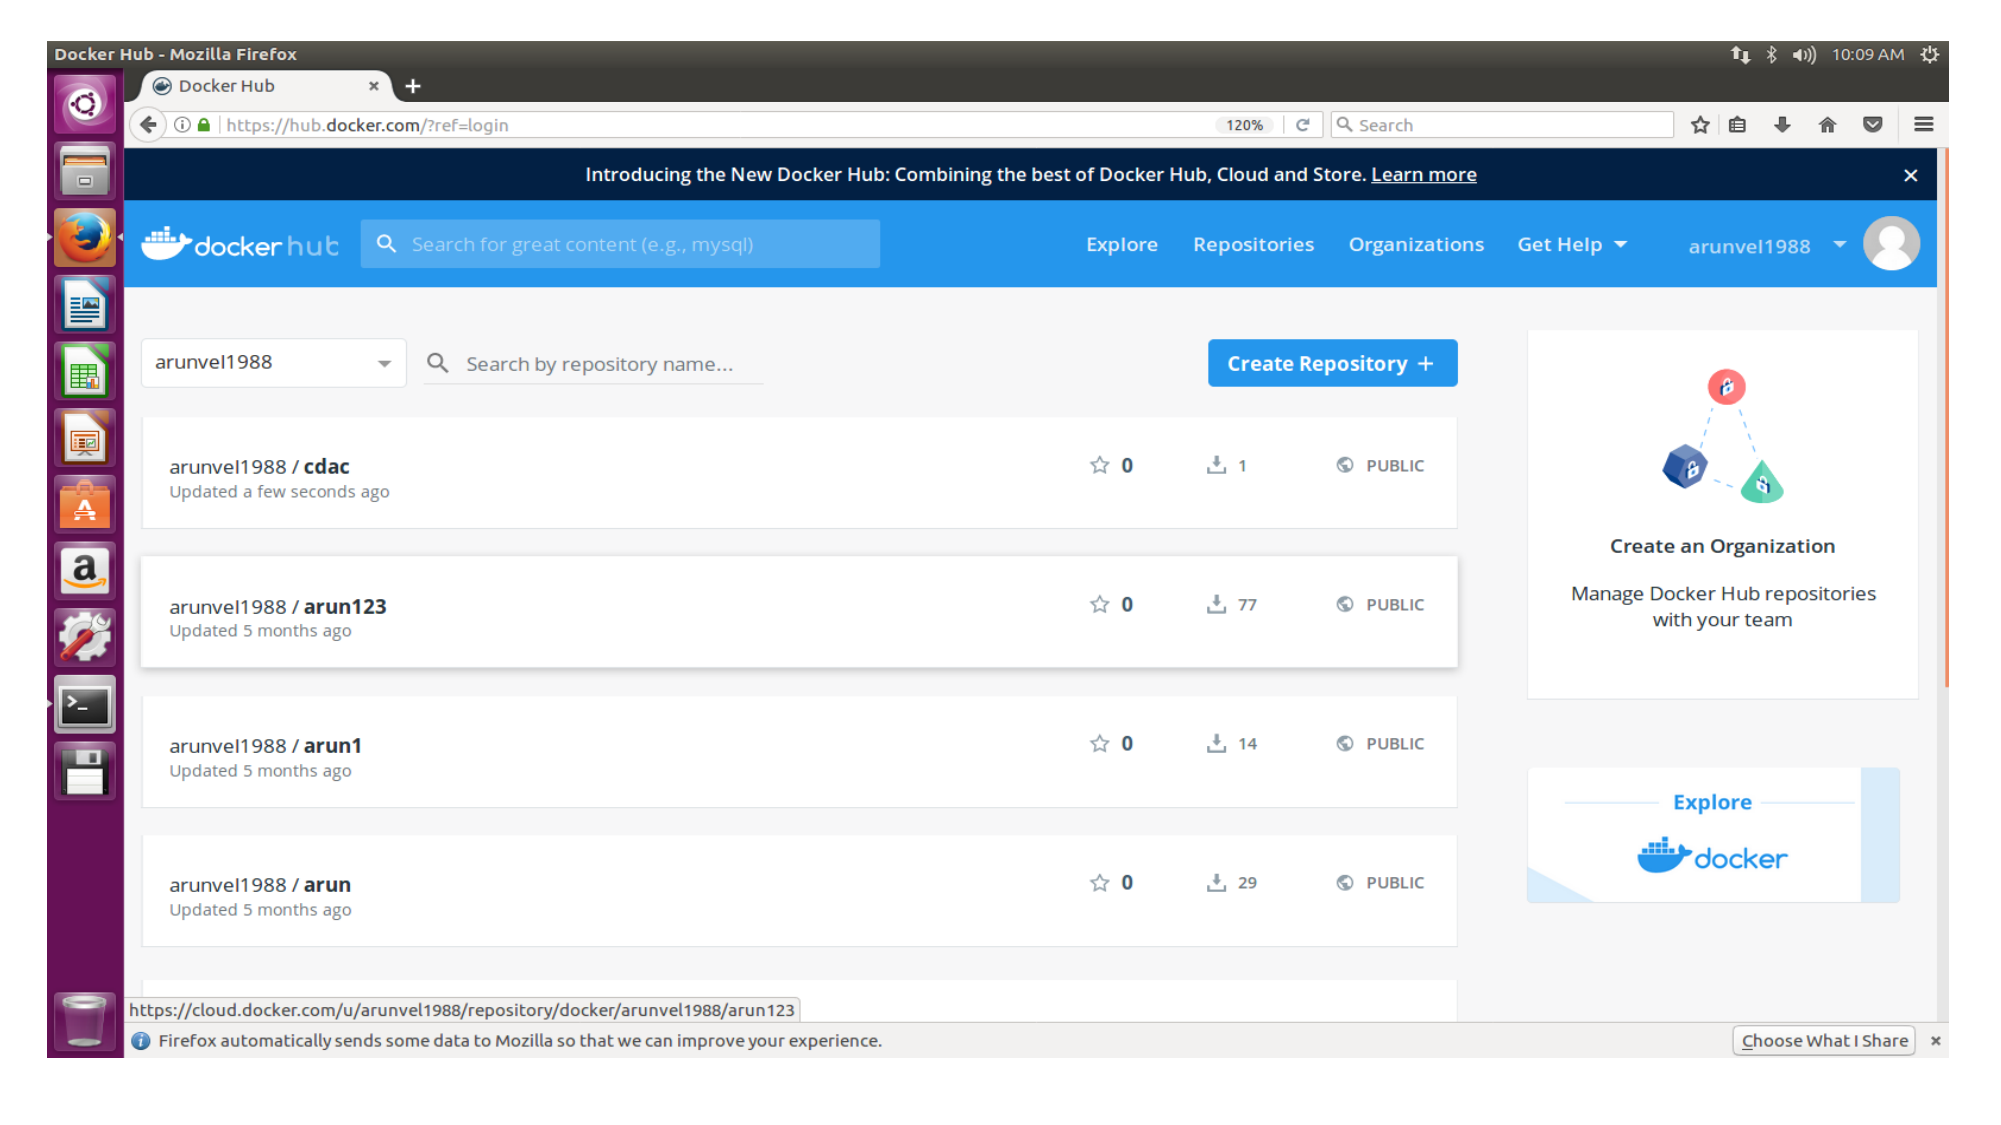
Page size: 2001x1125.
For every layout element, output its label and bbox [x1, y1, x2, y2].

list [47, 41, 1949, 1058]
